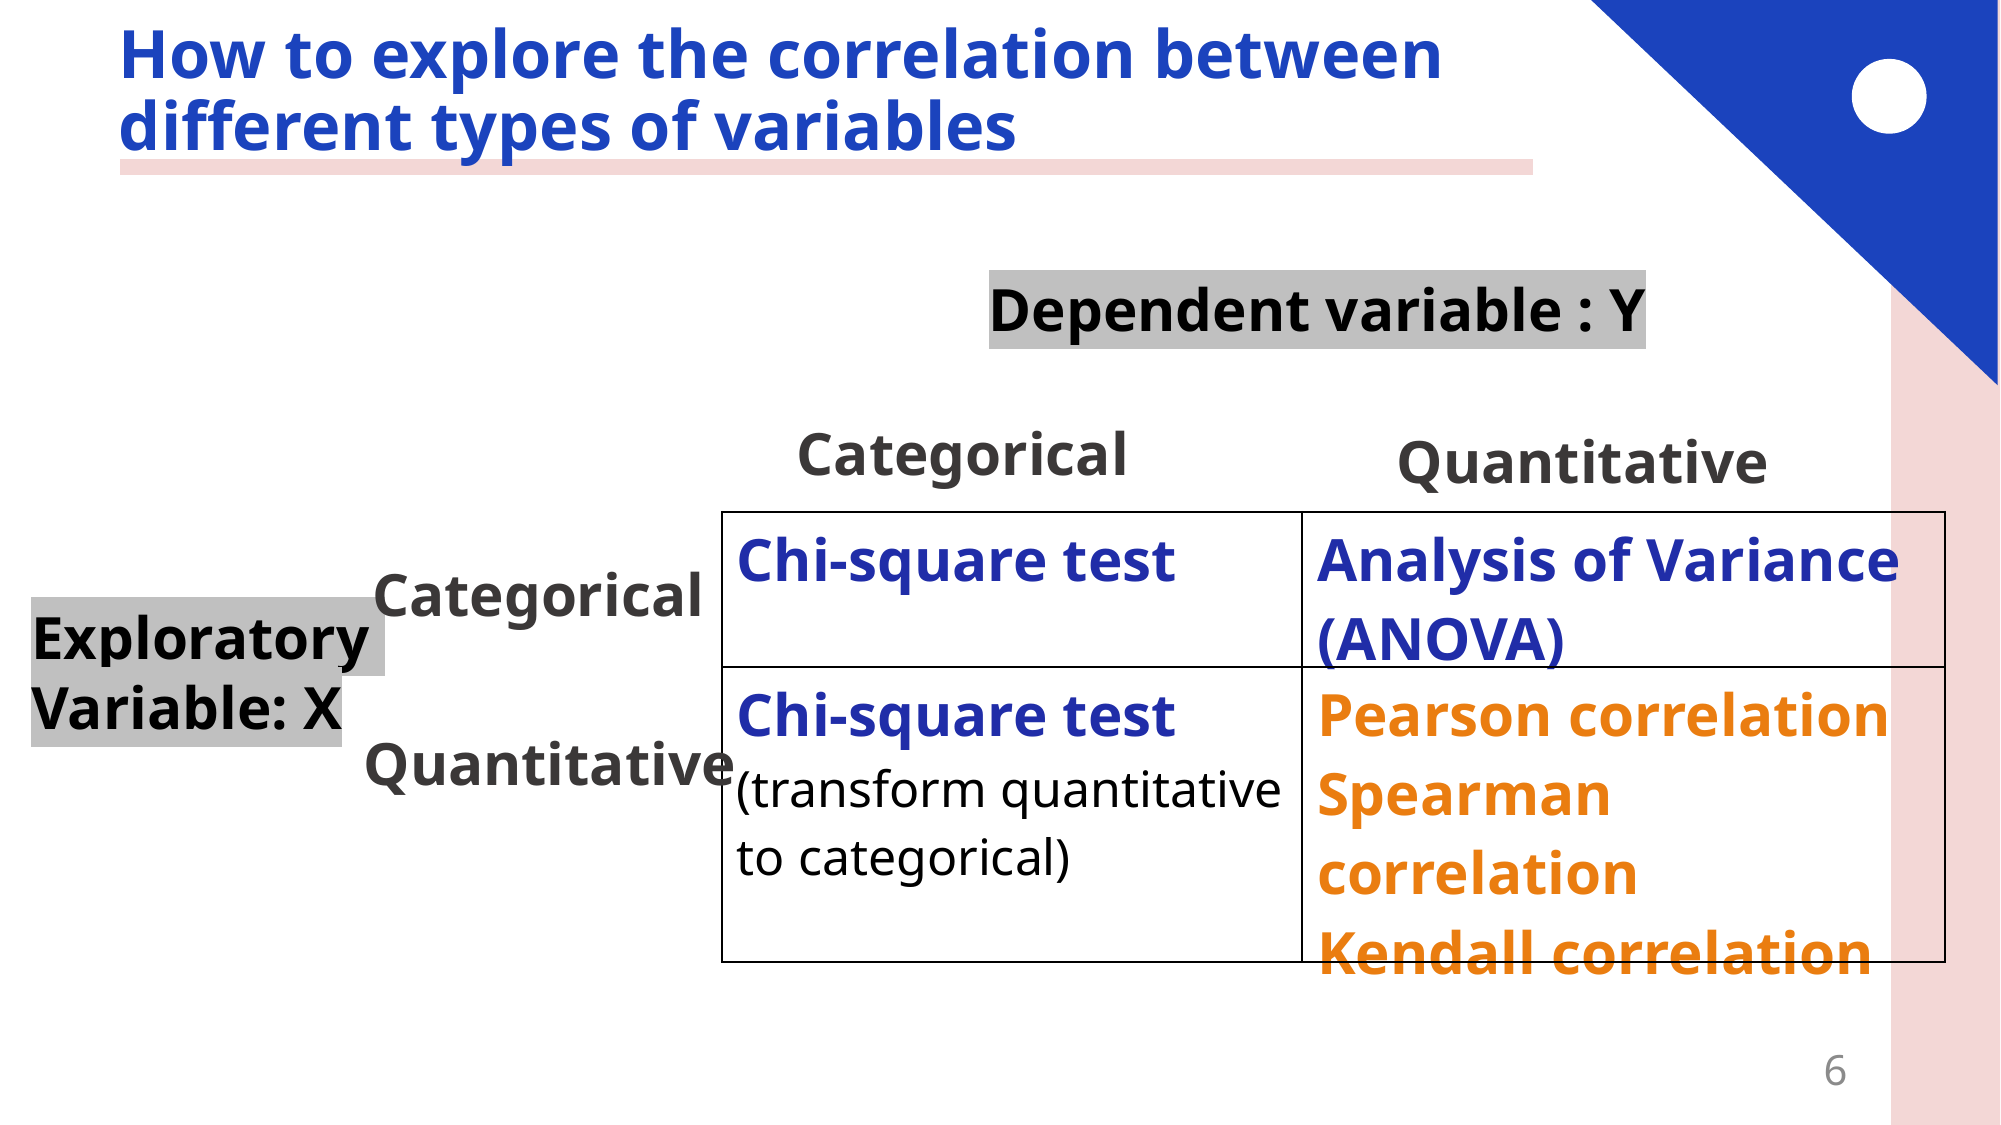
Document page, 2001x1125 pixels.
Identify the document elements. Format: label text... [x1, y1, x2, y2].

table_header Analysis of Variance (ANOVA) [1303, 513, 1944, 666]
table_header Chi-square test [723, 513, 1301, 666]
slide_number 6 [1412, 1042, 1863, 1103]
table_cell Pearson correlation Spearman correlation Kendall correlation [1303, 668, 1944, 961]
table_cell Chi-square test (transform quantitative to categorical) [723, 668, 1301, 961]
text_box Dependent variable : Y [974, 266, 1661, 351]
text_box Quantitative [348, 720, 751, 805]
title How to explore the correlation between different types of variables [103, 32, 1572, 154]
text_box Exploratory Variable: X [16, 593, 400, 749]
text_box Quantitative [1382, 417, 1784, 503]
text_box Categorical [782, 409, 1144, 495]
text_box Categorical [357, 550, 719, 636]
